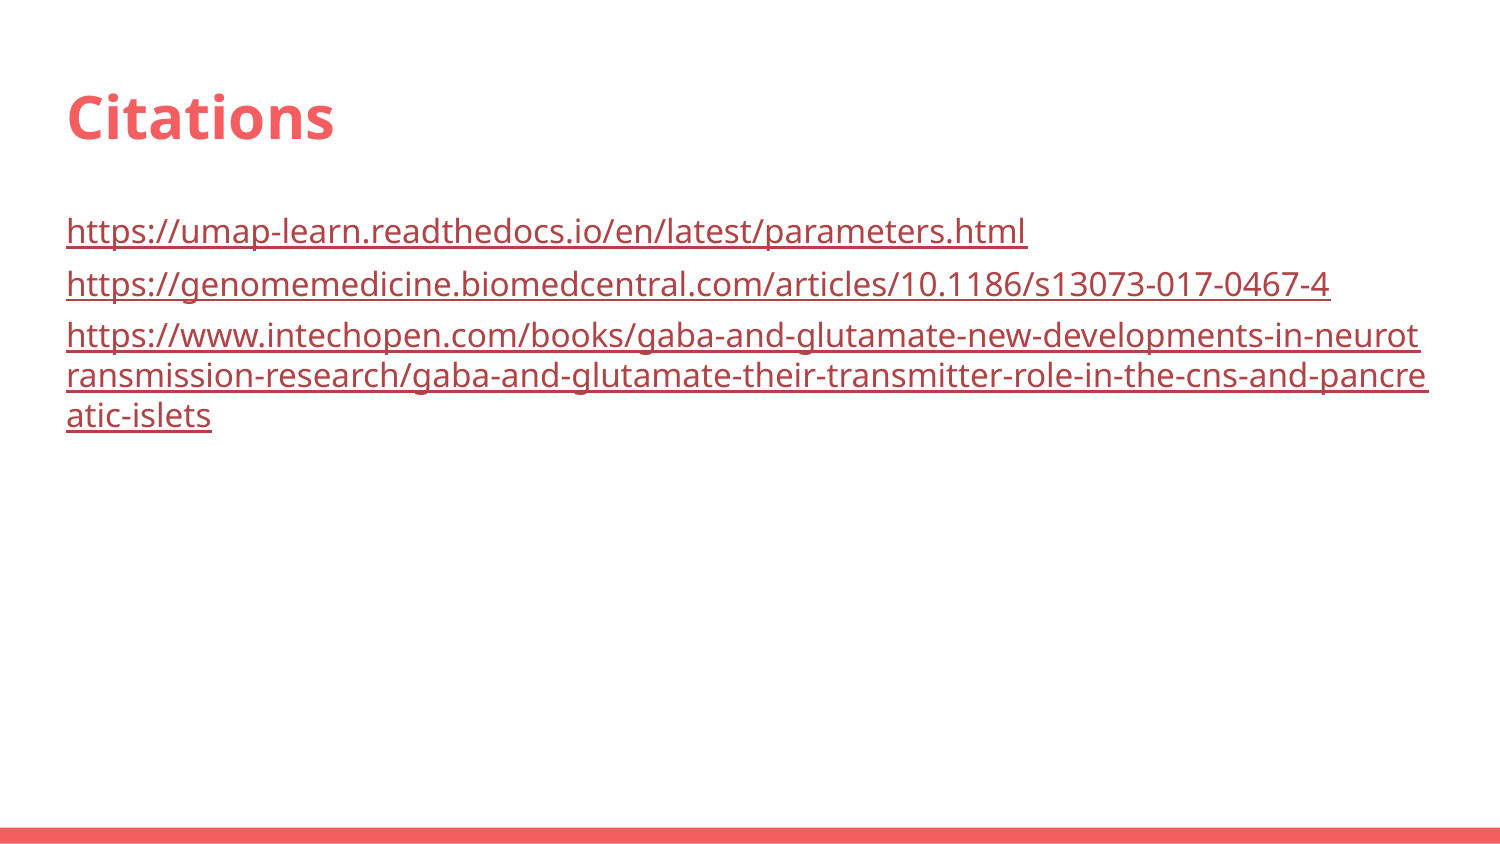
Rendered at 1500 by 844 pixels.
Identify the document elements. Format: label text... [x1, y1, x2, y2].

title Citations [51, 64, 1449, 167]
list https://umap-learn.readthedocs.io/en/latest/parameters.html https://genomemedicine.biomedcentral.com/articles/10.1186/s13073-017-0467-4 https://www.intechopen.com/books/gaba-and-glutamate-new-developments-in-neurotransmission-research/gaba-and-glutamate-their-transmitter-role-in-the-cns-and-pancreatic-islets [51, 189, 1449, 811]
